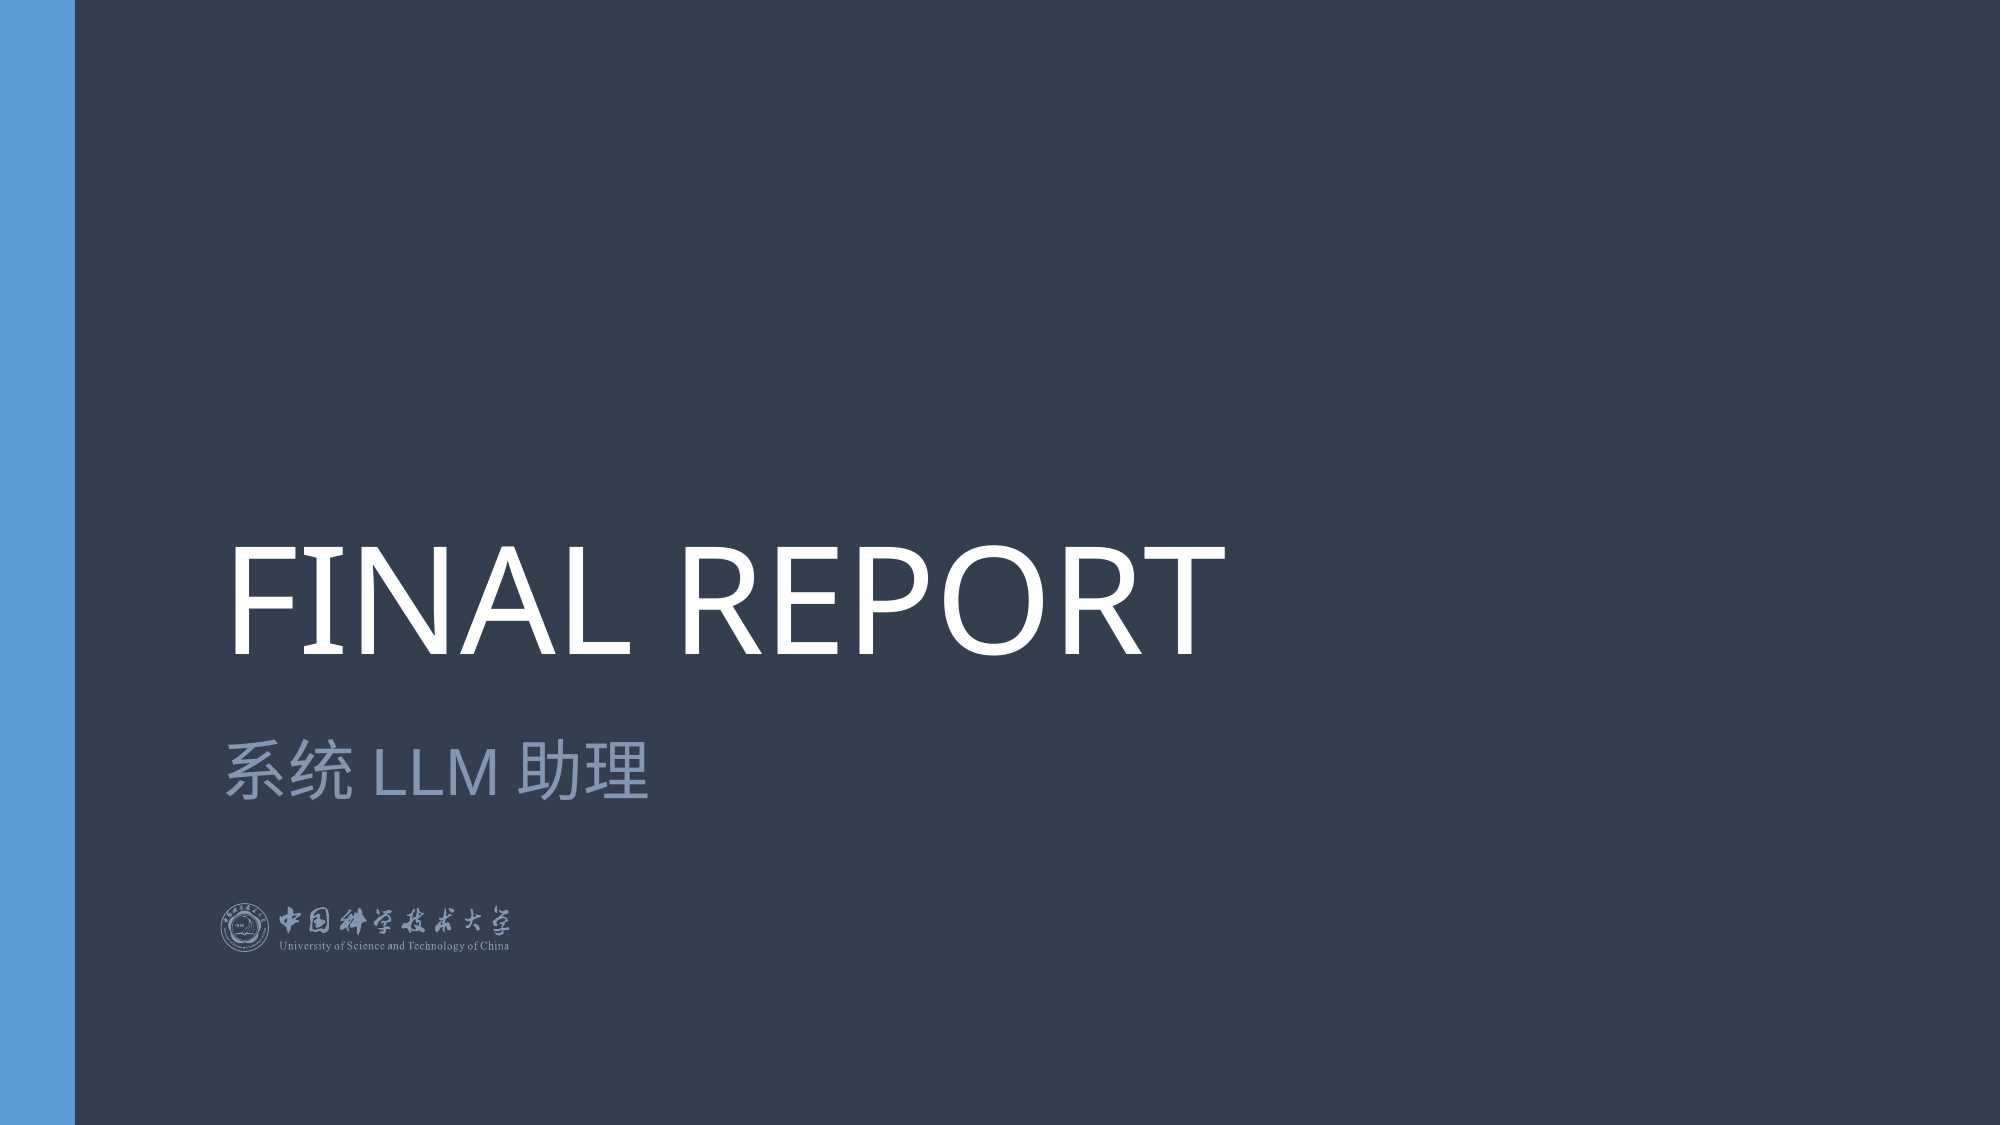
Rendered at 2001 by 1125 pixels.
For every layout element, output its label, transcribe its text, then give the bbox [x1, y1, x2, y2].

title FINAL REPORT [206, 29, 1752, 693]
subtitle 系统LLM助理 [206, 721, 1752, 807]
